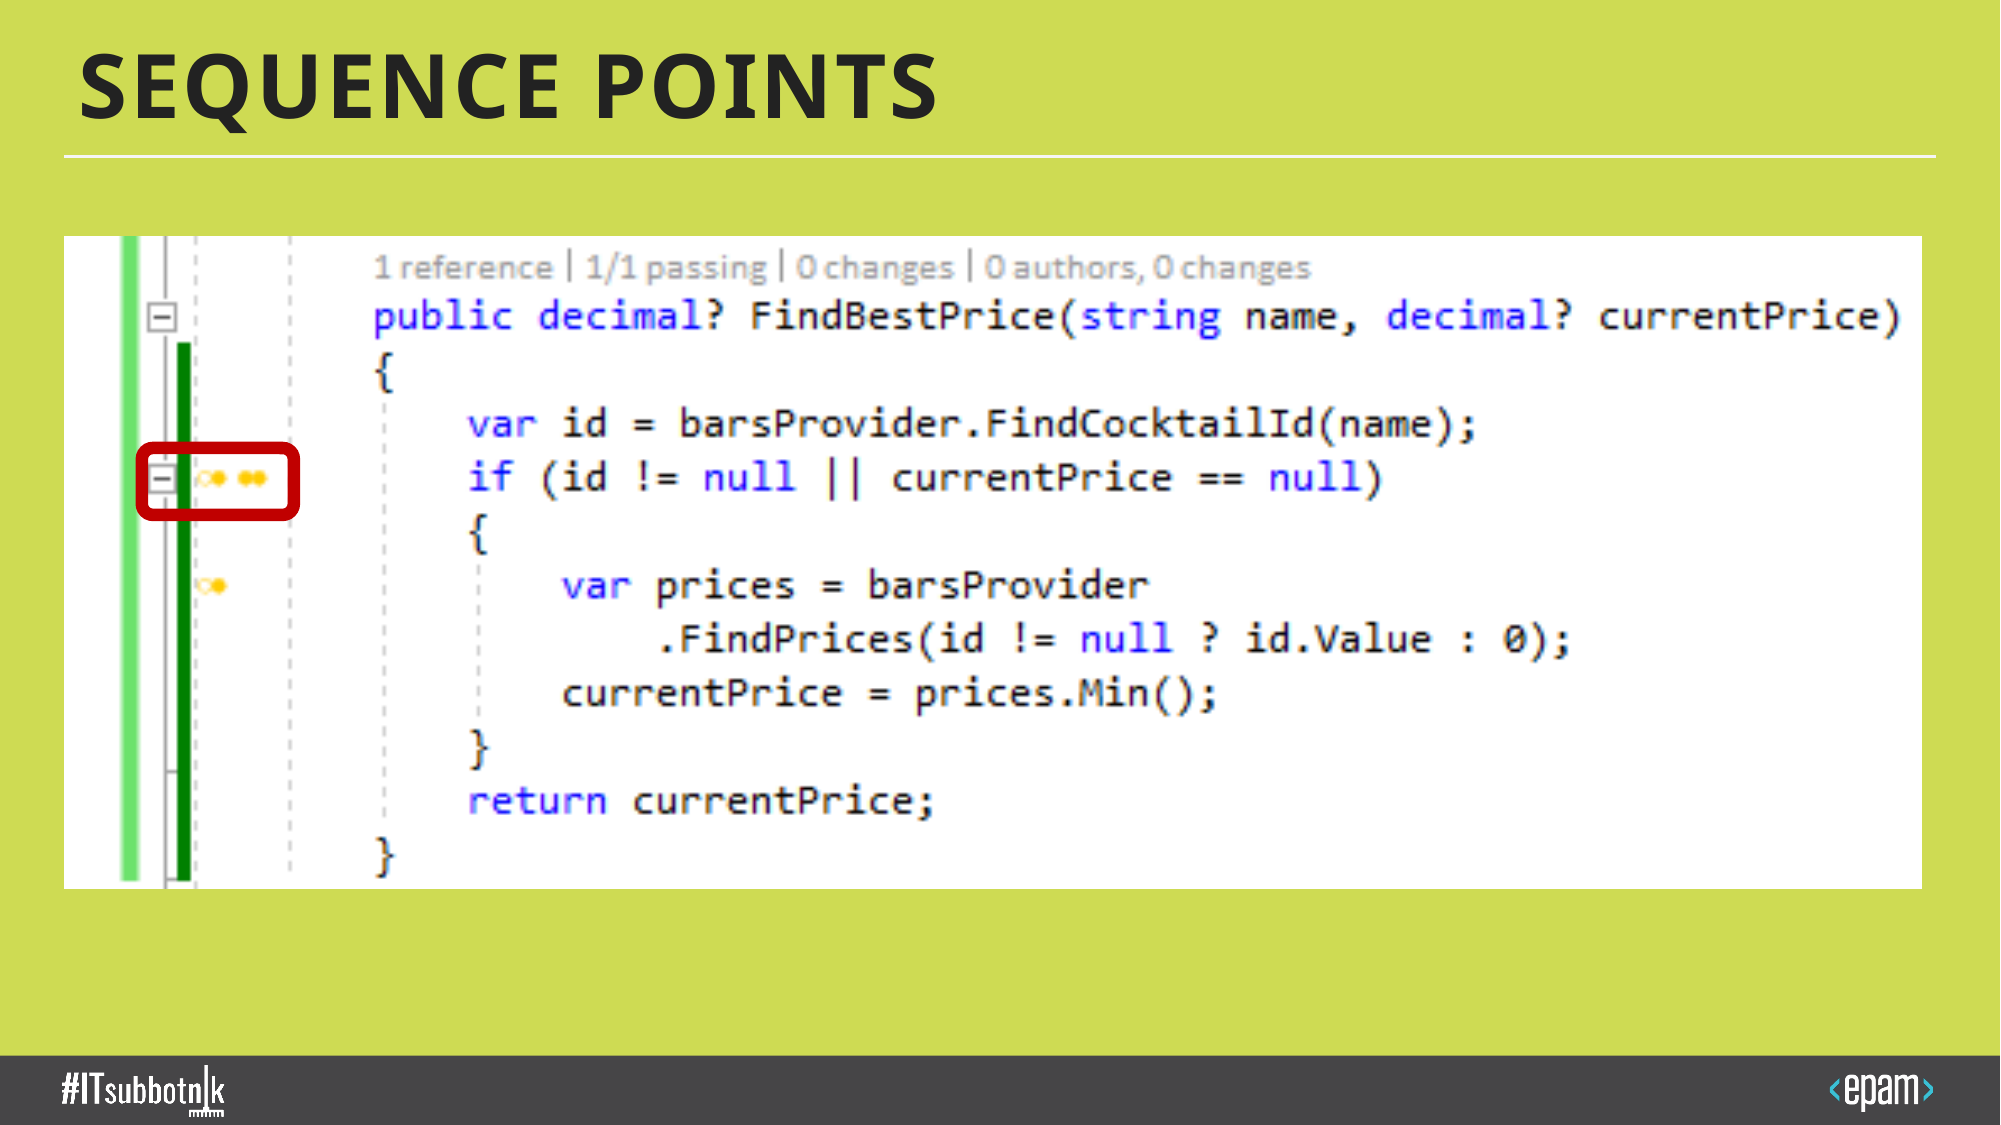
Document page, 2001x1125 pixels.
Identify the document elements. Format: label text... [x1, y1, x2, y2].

title sequence points [78, 50, 1922, 116]
picture [51, 1025, 235, 1125]
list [64, 236, 1922, 889]
